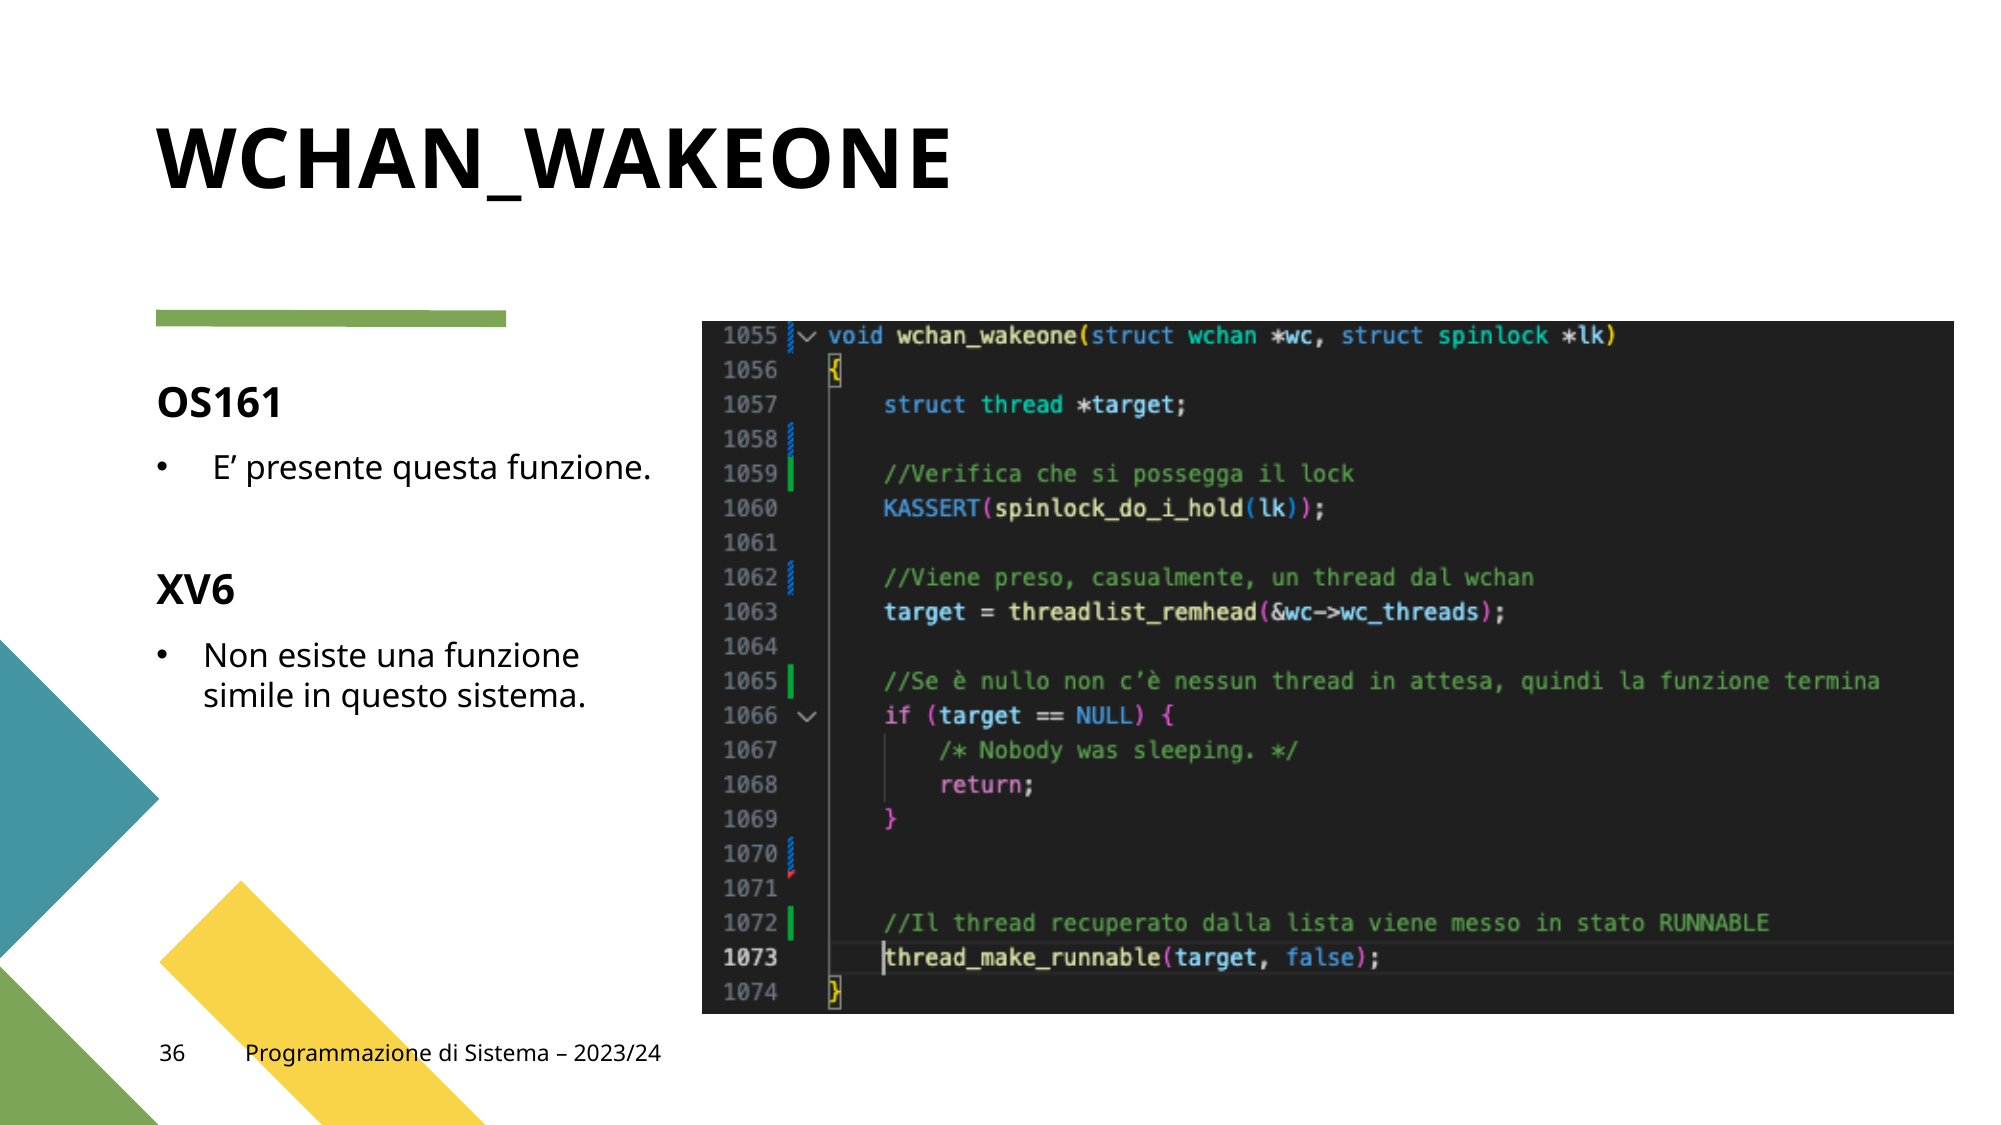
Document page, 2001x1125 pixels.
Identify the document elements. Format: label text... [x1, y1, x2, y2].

list OS161 E’ presente questa funzione. XV6 Non esiste una funzione simile in questo sistema. [156, 375, 664, 835]
picture [702, 321, 1954, 1014]
footer Programmazione di Sistema – 2023/24 [246, 1038, 664, 1080]
slide_number 36 [159, 1038, 246, 1080]
title WCHAN_WAKEONE [156, 106, 967, 207]
